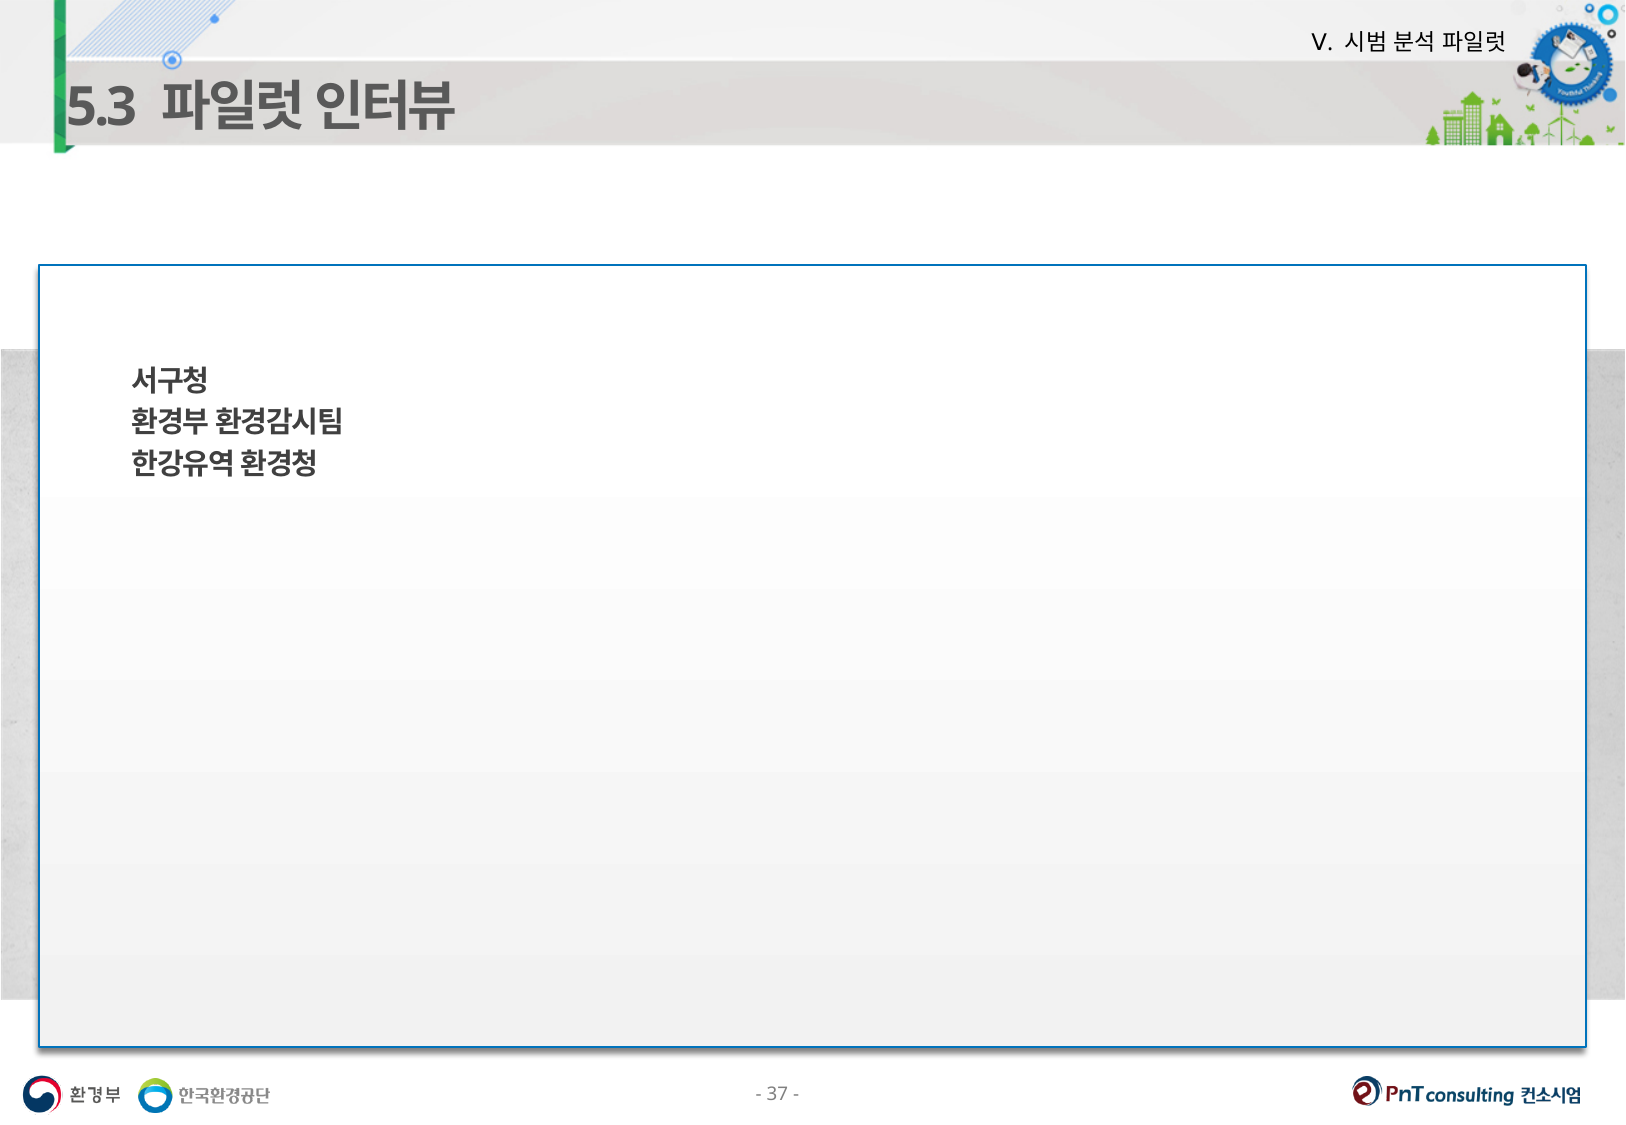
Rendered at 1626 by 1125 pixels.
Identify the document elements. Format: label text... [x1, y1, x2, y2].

text_box 서구청 환경부 환경감시팀 한강유역 환경청 [131, 361, 1356, 527]
text_box Ⅴ. 시범 분석 파일럿 [1101, 20, 1522, 63]
text_box 5.3 파일럿 인터뷰 [51, 63, 473, 144]
picture [0, 0, 1626, 1125]
